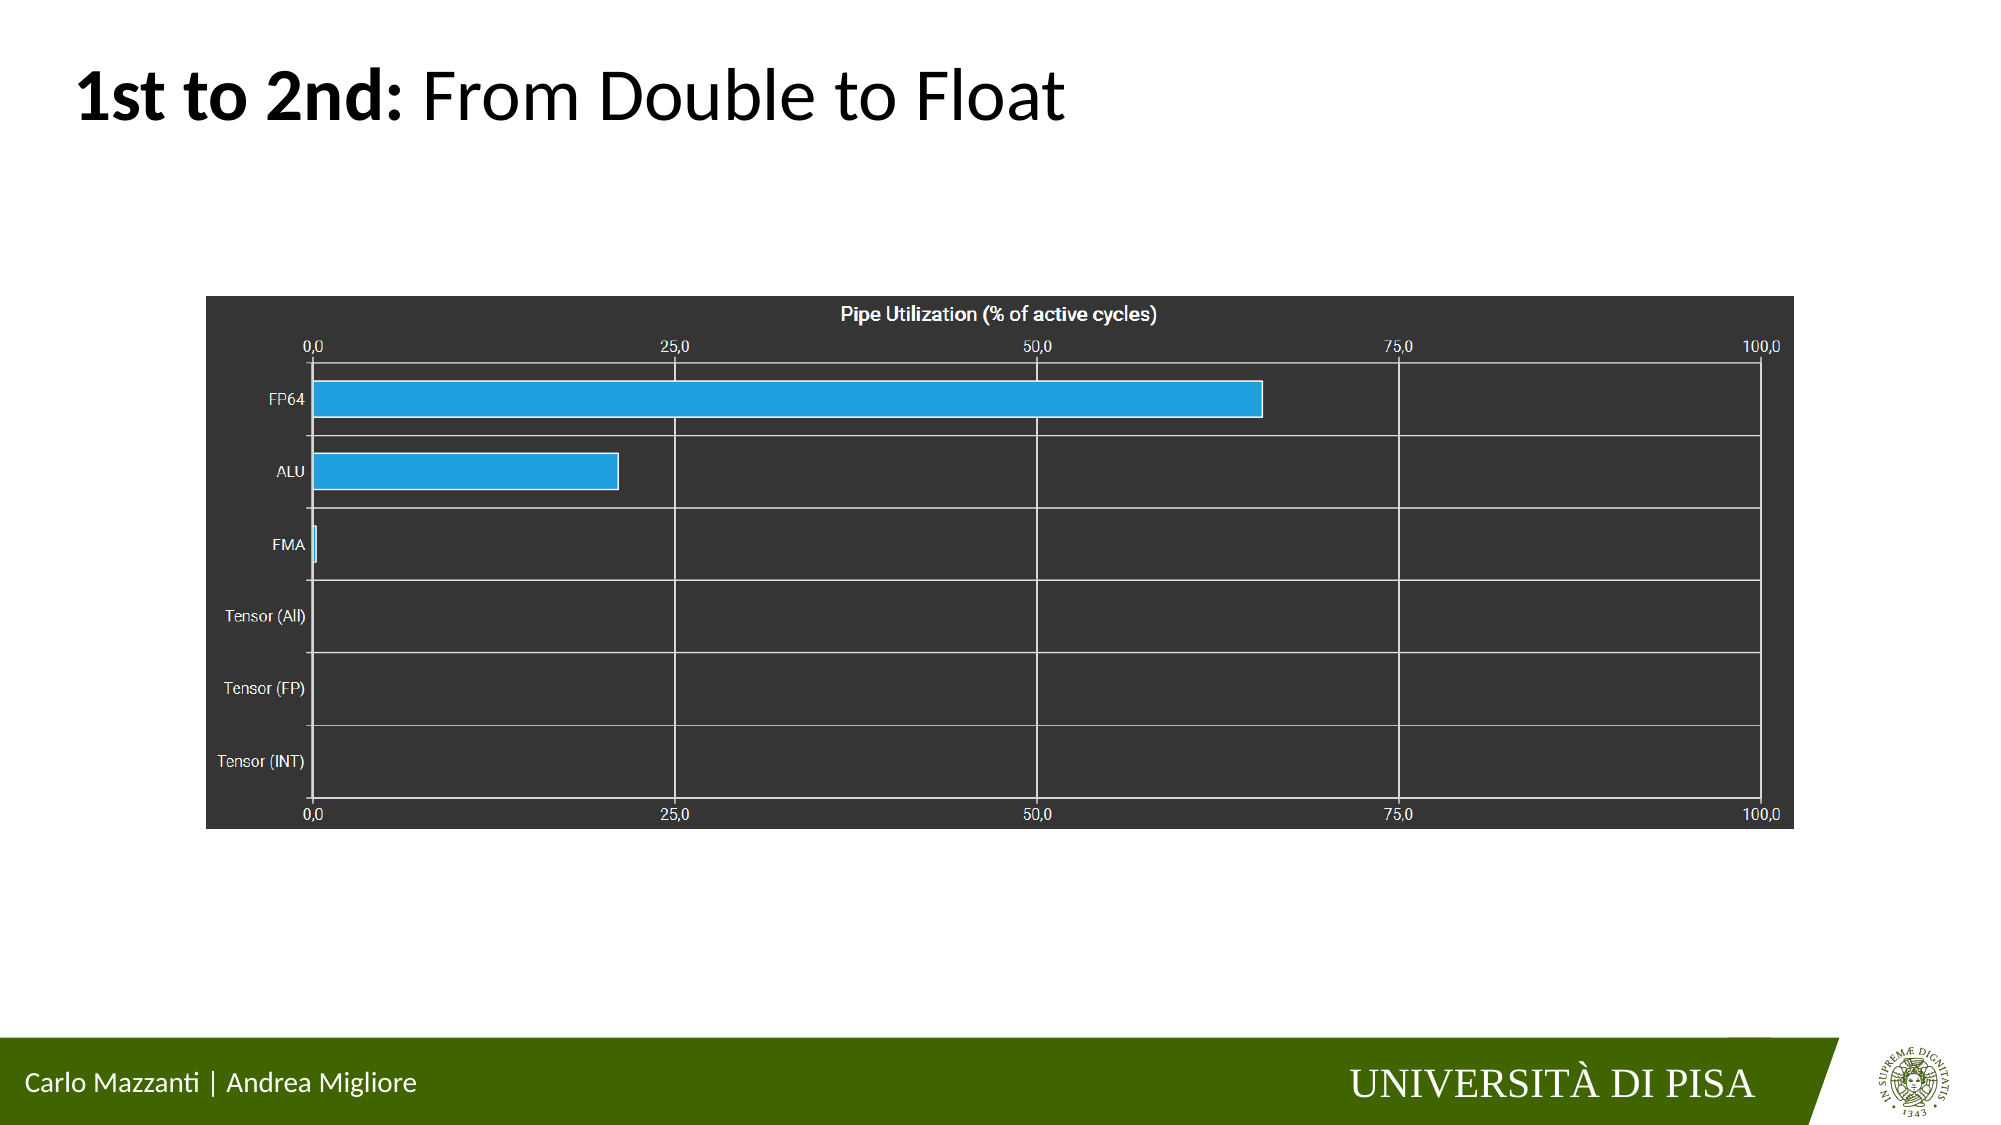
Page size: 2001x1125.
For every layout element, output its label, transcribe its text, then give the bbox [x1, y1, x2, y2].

picture [206, 296, 1794, 829]
text_box Carlo Mazzanti | Andrea Migliore [10, 1056, 1309, 1106]
text_box [1727, 1036, 1841, 1125]
picture [1879, 1047, 1949, 1117]
text_box 1st to 2nd: From Double to Float [58, 37, 1082, 143]
text_box Università di Pisa [0, 1037, 1772, 1125]
